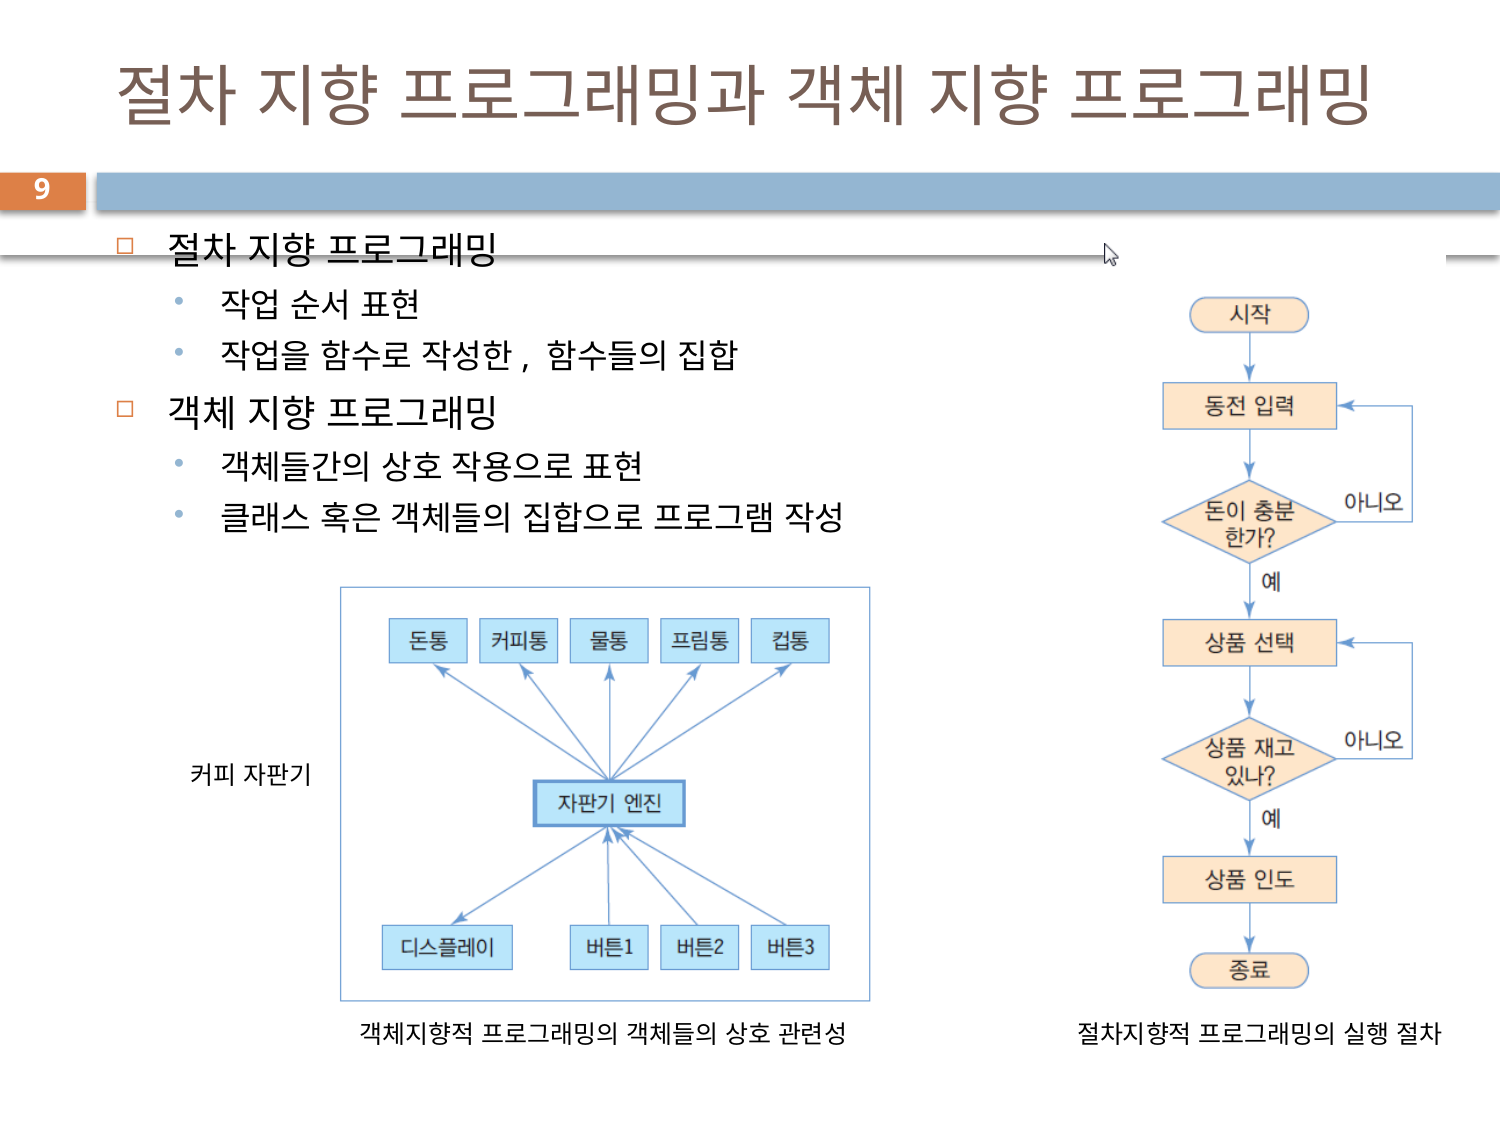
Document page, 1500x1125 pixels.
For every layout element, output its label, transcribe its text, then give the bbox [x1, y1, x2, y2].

list 절차 지향 프로그래밍 작업 순서 표현 작업을 함수로 작성한, 함수들의 집합 객체 지향 프로그래밍 객체들간의 상호 작용으로 표현 클래스 혹은 객체들의 집합으로 프로그램 작성 [100, 219, 1438, 1047]
picture [1104, 243, 1447, 1000]
text_box 객체지향적 프로그래밍의 객체들의 상호 관련성 [344, 1021, 863, 1057]
picture [332, 574, 876, 1012]
text_box 커피 자판기 [175, 752, 326, 798]
text_box 절차지향적 프로그래밍의 실행 절차 [1062, 1011, 1459, 1057]
title 절차 지향 프로그래밍과 객체 지향 프로그래밍 [100, 37, 1438, 149]
slide_number 9 [0, 170, 87, 211]
